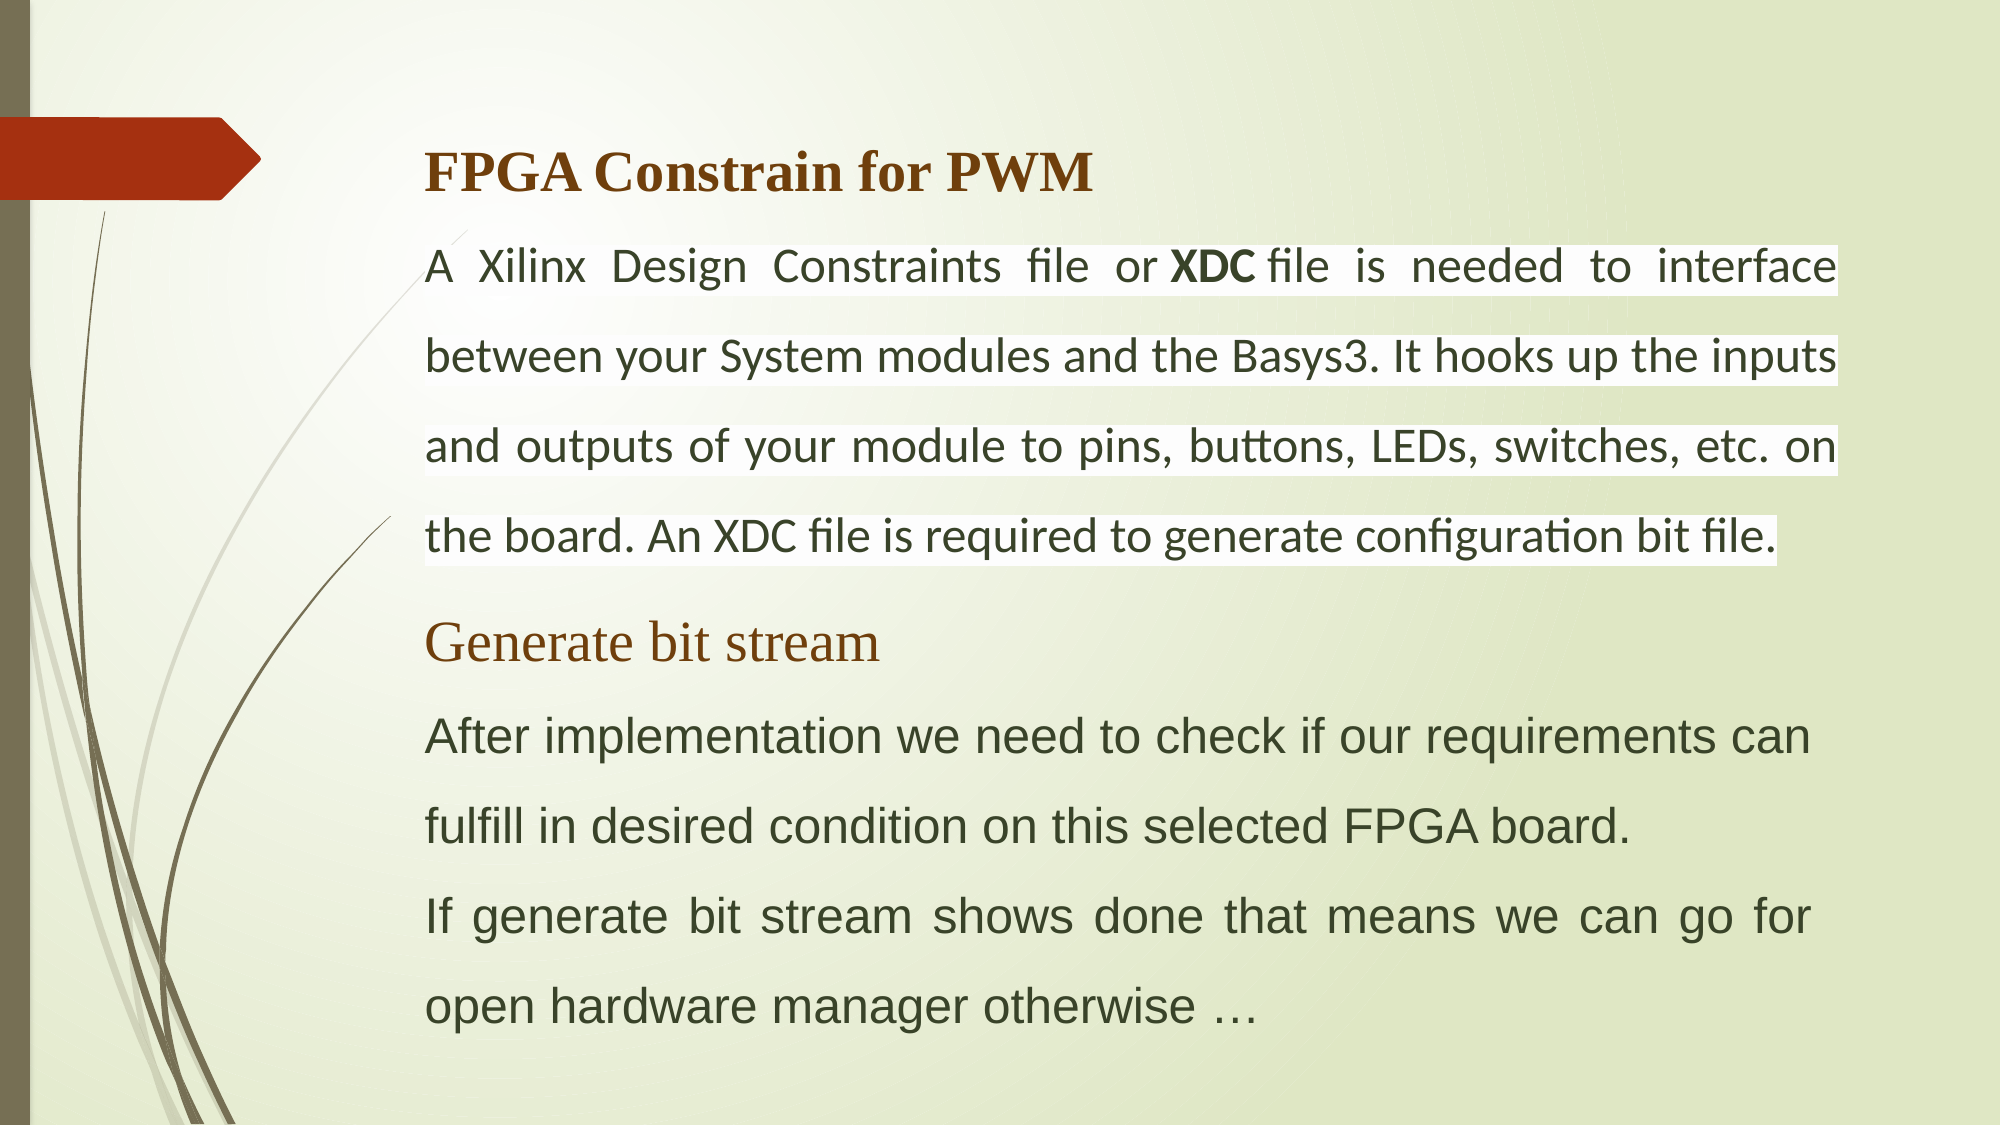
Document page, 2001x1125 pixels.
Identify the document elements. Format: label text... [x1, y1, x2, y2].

text_box Generate bit stream After implementation we need to check if our requirements can fulfill in desired condition on this selected FPGA board. If generate bit stream shows done that means we can go for open hardware manager otherwise … [409, 560, 1828, 1041]
text_box FPGA Constrain for PWM A Xilinx Design Constraints file or XDC file is needed to interface between your System modules and the Basys3. It hooks up the inputs and outputs of your module to pins, buttons, LEDs, switches, etc. on the board. An XDC file is required to generate configuration bit file. [409, 90, 1853, 571]
